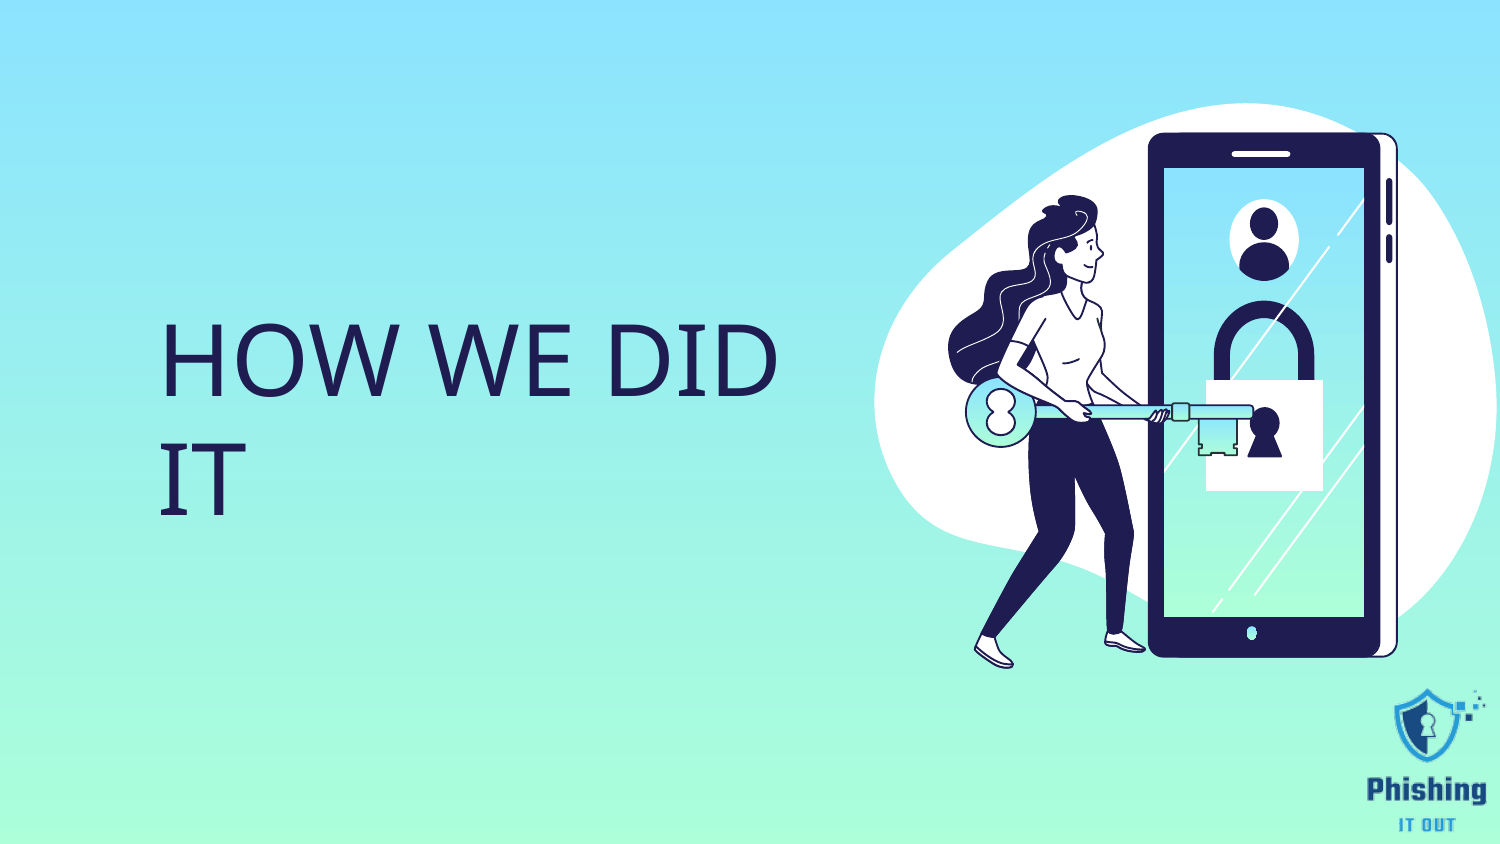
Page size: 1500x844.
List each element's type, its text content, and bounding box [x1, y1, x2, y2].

text_box [874, 263, 938, 528]
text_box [943, 194, 1255, 669]
text_box [1026, 103, 1355, 193]
text_box [1404, 165, 1497, 614]
title HOW WE DID IT [142, 278, 891, 553]
picture [1344, 677, 1500, 844]
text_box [1147, 132, 1399, 658]
